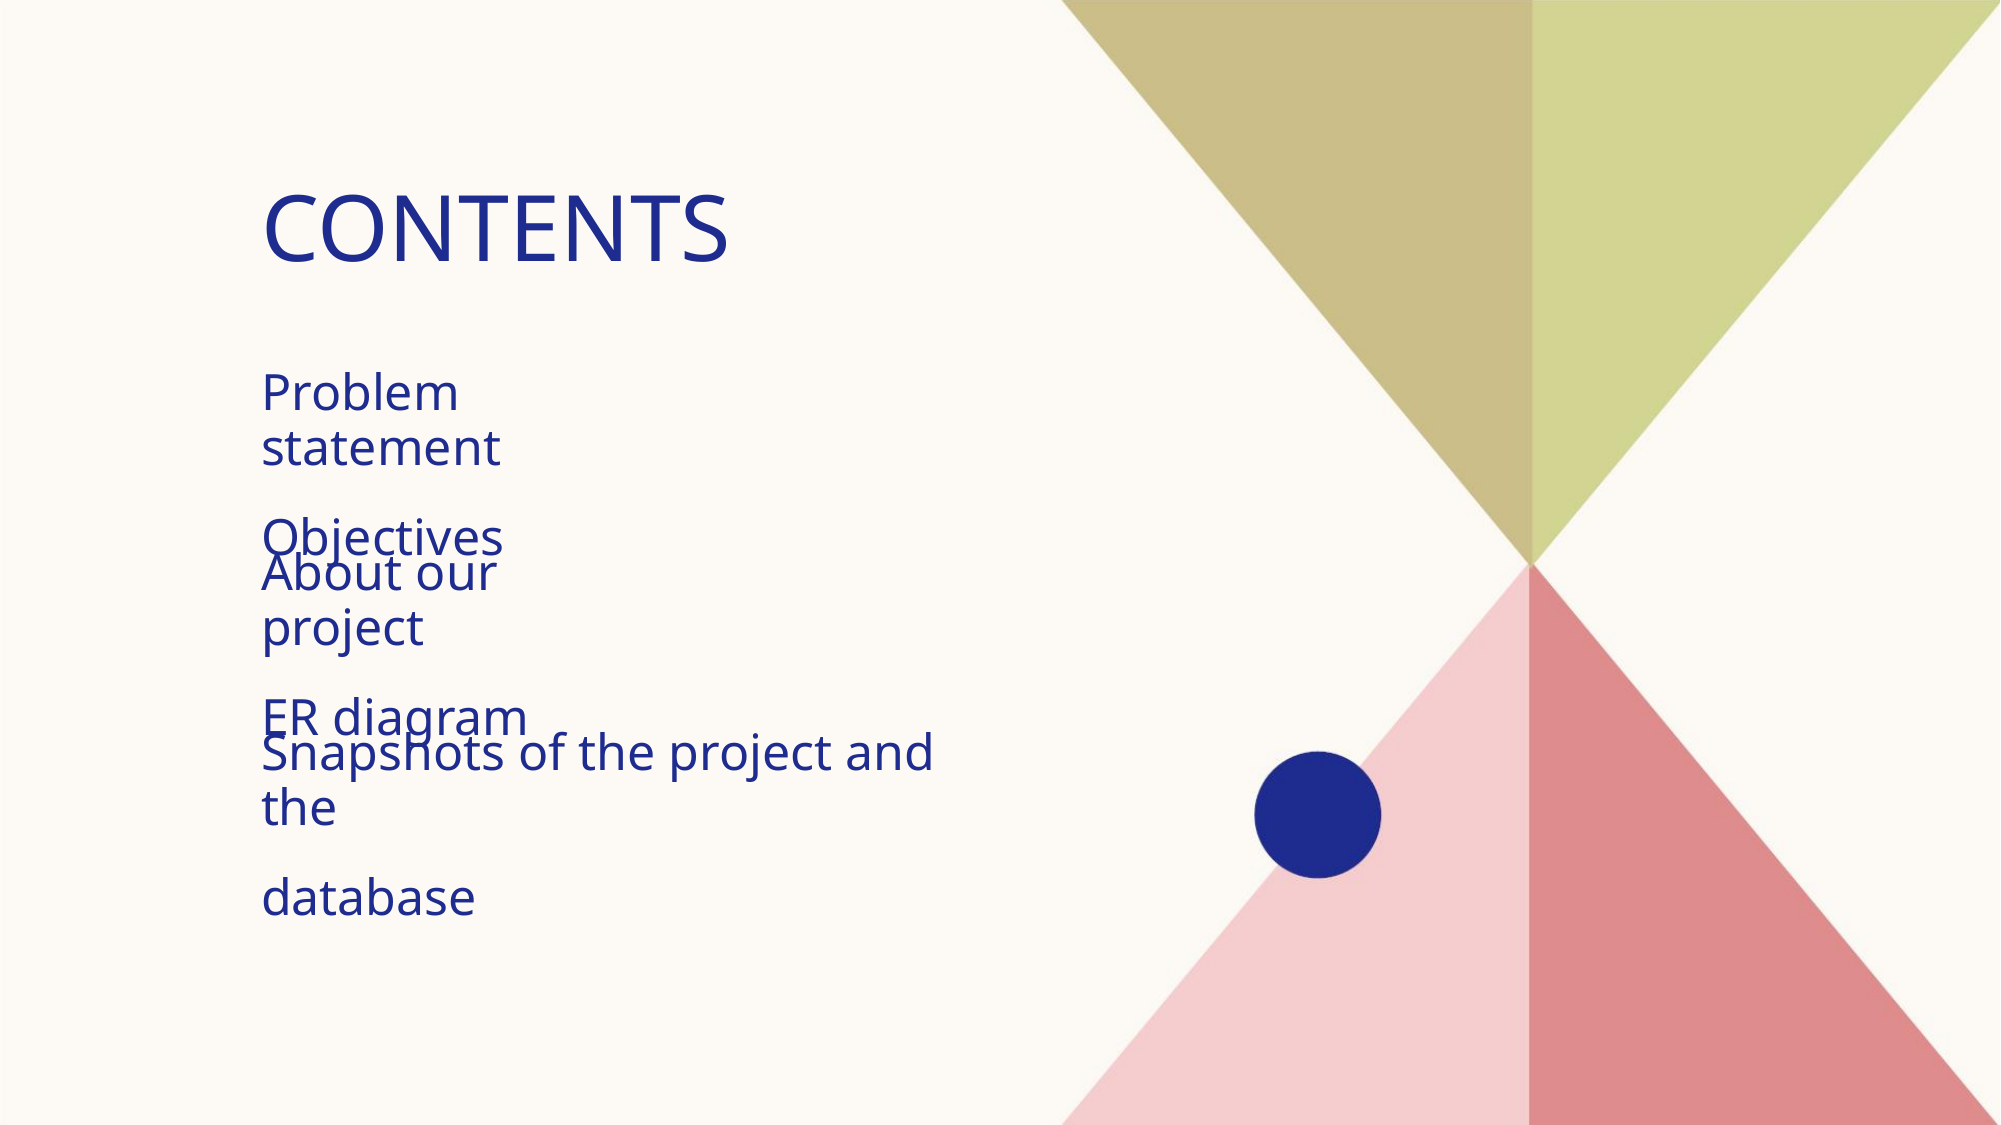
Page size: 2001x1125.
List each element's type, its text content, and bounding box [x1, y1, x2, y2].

text_box CONTENTS [260, 150, 852, 281]
text_box Snapshots of the project and the database [260, 724, 1006, 926]
text_box [0, 0, 2000, 1125]
text_box Problem statement Objectives [261, 364, 706, 566]
text_box About our project ER diagram [261, 544, 667, 724]
